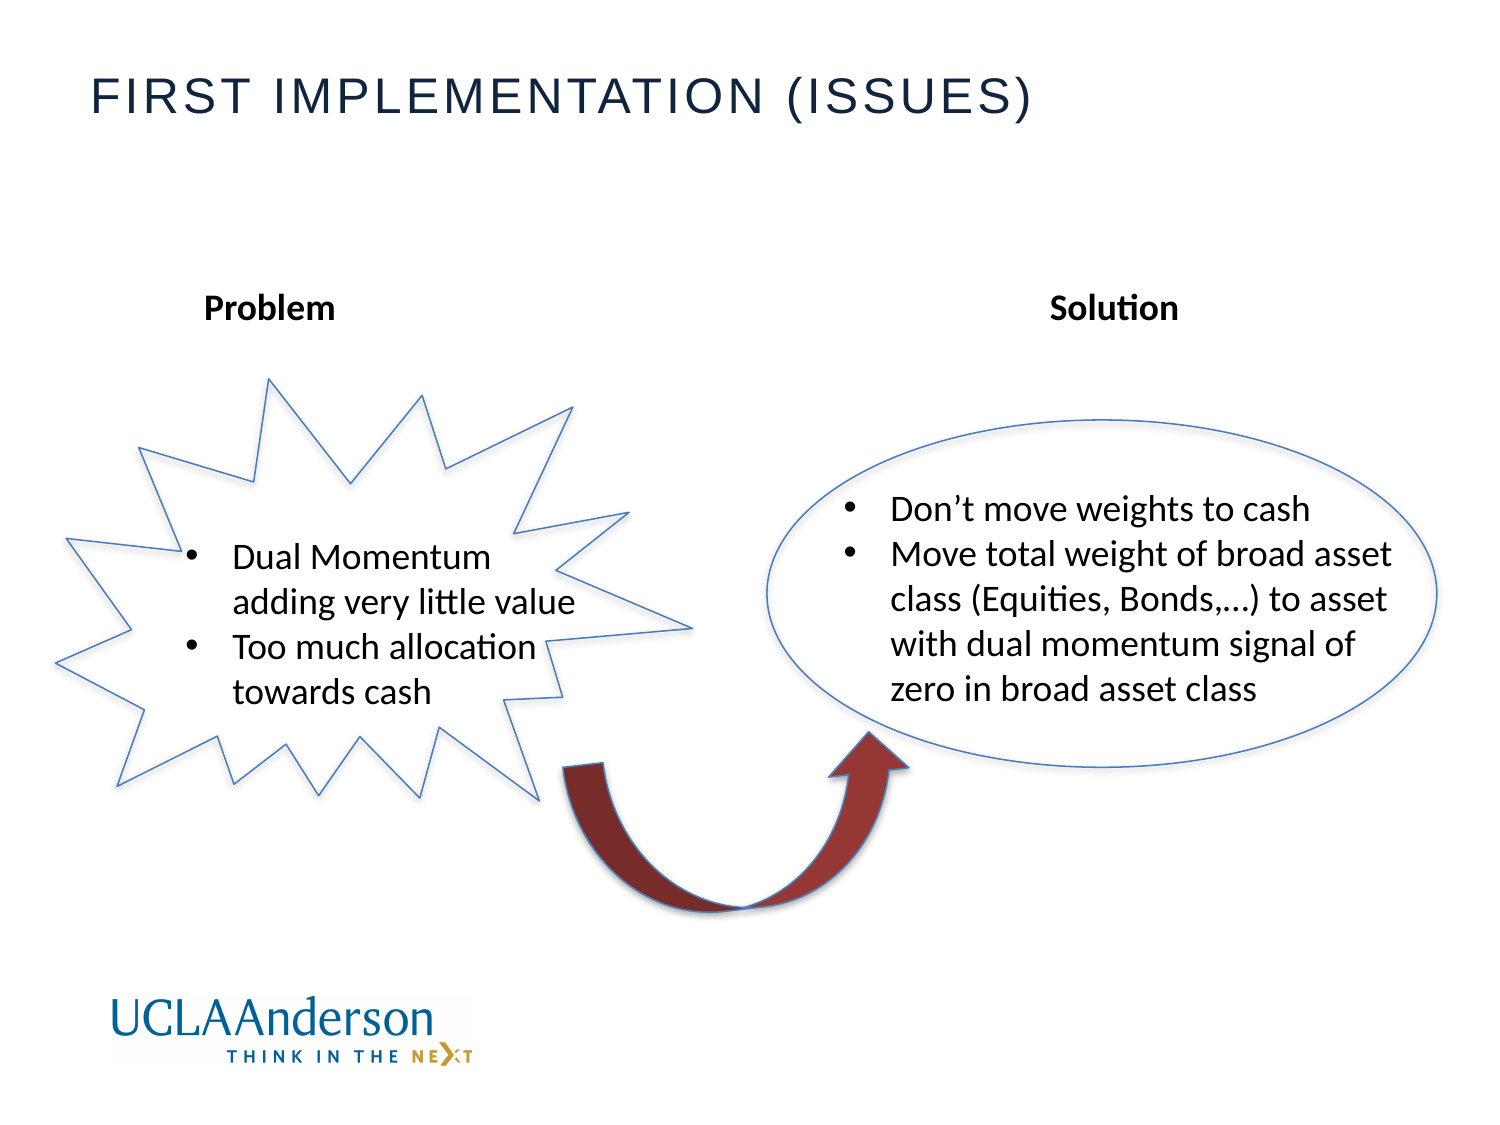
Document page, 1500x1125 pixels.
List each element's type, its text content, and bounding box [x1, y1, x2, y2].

text_box [386, 765, 430, 799]
text_box [853, 419, 1350, 476]
text_box [54, 537, 170, 788]
text_box [138, 378, 574, 526]
text_box Problem [189, 275, 531, 336]
title First implementation (Issues) [75, 20, 1425, 166]
text_box Dual Momentum adding very little value Too much allocation towards cash [170, 524, 617, 765]
text_box [864, 717, 1340, 769]
text_box [561, 511, 630, 524]
text_box [562, 730, 910, 914]
text_box [298, 765, 342, 797]
text_box Solution [1035, 275, 1377, 336]
text_box [489, 765, 541, 802]
text_box [766, 492, 828, 695]
text_box Don’t move weights to cash Move total weight of broad asset class (Equities, Bonds,…) to asset with dual momentum signal of zero in broad asset class group. [828, 476, 1437, 717]
picture [112, 996, 473, 1066]
text_box [226, 765, 261, 785]
text_box [617, 595, 694, 636]
